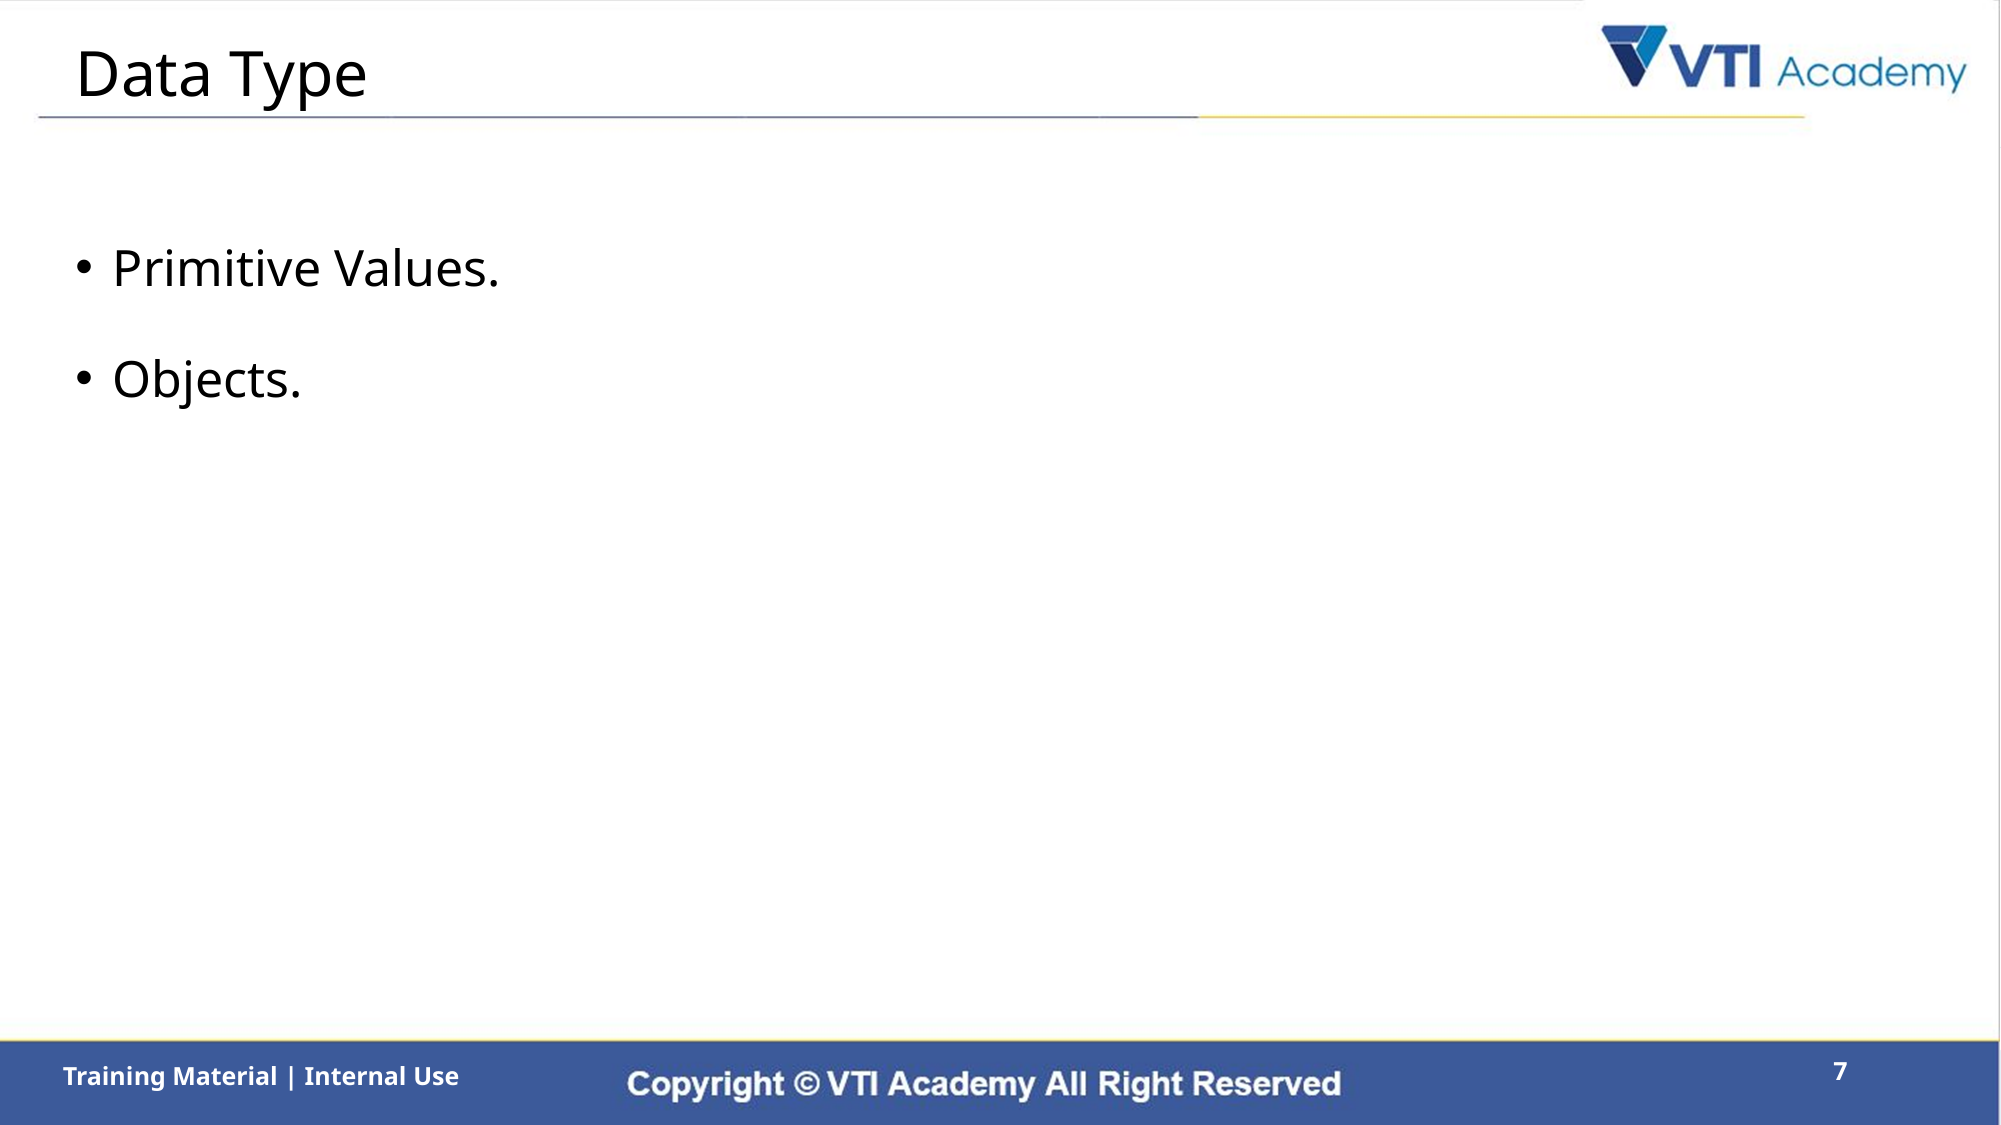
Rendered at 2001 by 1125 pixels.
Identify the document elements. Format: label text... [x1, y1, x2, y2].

title Data Type [60, 19, 1401, 118]
list Primitive Values. Objects. [60, 198, 1863, 1043]
slide_number 7 [1412, 1042, 1863, 1103]
picture [0, 0, 2001, 1125]
footer Training Material | Internal Use [0, 1045, 523, 1106]
